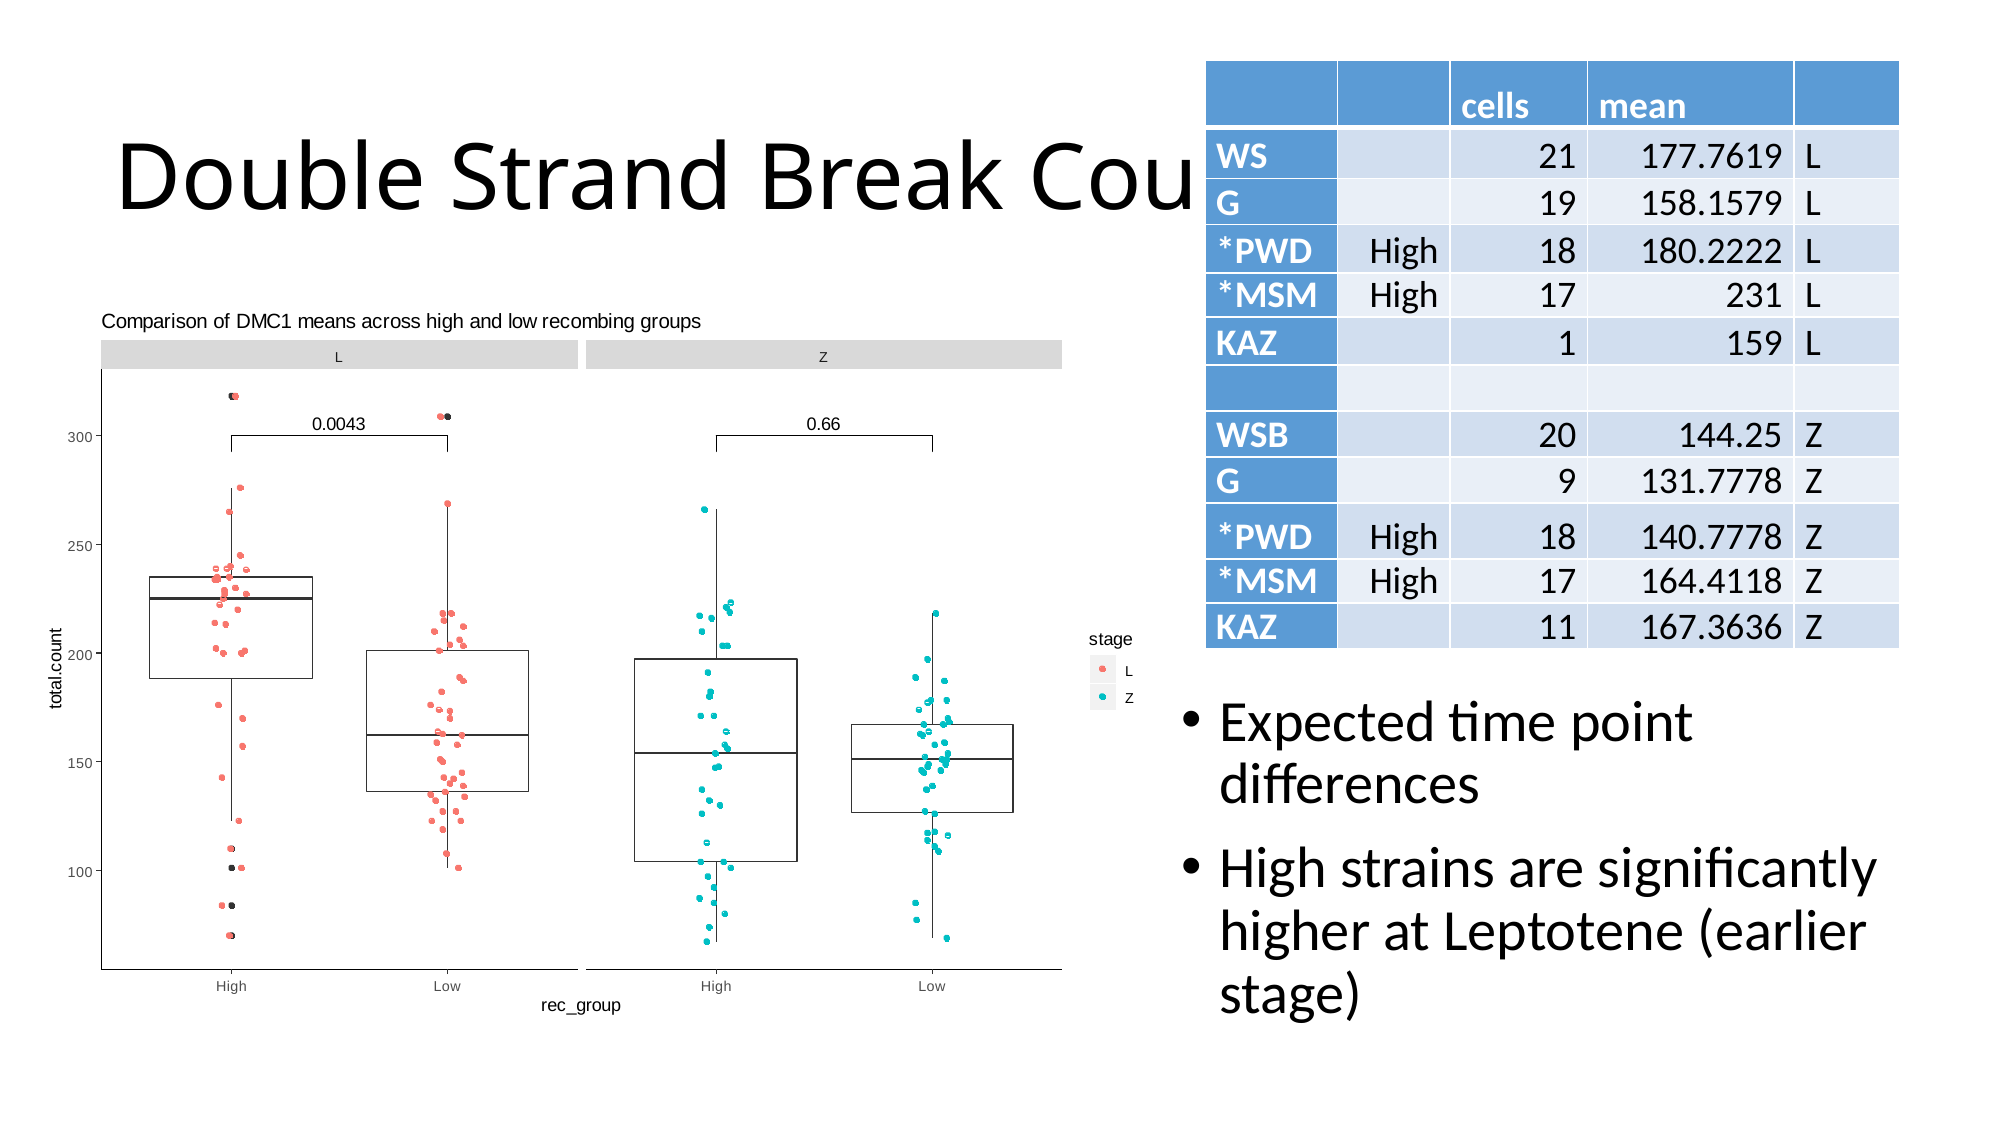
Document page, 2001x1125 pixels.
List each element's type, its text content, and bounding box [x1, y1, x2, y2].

table_cell [1588, 366, 1793, 410]
table_cell Z [1795, 604, 1899, 648]
table_cell 231 [1588, 274, 1793, 316]
table_cell 19 [1451, 179, 1587, 224]
table_cell 164.4118 [1588, 560, 1793, 602]
table_cell *PWD [1206, 504, 1337, 558]
table_cell 17 [1451, 560, 1587, 602]
table_header mean [1588, 61, 1793, 125]
table_cell 177.7619 [1588, 130, 1793, 178]
table_cell L [1795, 130, 1899, 178]
table_cell G [1206, 458, 1337, 502]
table_cell 144.25 [1588, 412, 1793, 456]
table_cell *MSM [1206, 274, 1337, 316]
table_cell WS [1206, 130, 1337, 178]
table_header [1338, 61, 1449, 125]
table_header [1206, 61, 1337, 125]
table_cell Z [1795, 412, 1899, 456]
table_cell [1338, 130, 1449, 178]
table_cell [1206, 366, 1337, 410]
table_cell L [1795, 274, 1899, 316]
title Double Strand Break Counts [99, 70, 1204, 289]
table_cell [1451, 366, 1587, 410]
table_cell *PWD [1206, 225, 1337, 272]
table_cell *MSM [1206, 560, 1337, 602]
table_cell WSB [1206, 412, 1337, 456]
table_cell Z [1795, 458, 1899, 502]
table_cell 21 [1451, 130, 1587, 178]
table_cell 11 [1451, 604, 1587, 648]
table_cell 158.1579 [1588, 179, 1793, 224]
table_cell High [1338, 504, 1449, 558]
table_cell Z [1795, 504, 1899, 558]
table_cell 17 [1451, 274, 1587, 316]
table_cell 18 [1451, 504, 1587, 558]
table_cell 1 [1451, 318, 1587, 364]
table_cell High [1338, 225, 1449, 272]
table_header cells [1451, 61, 1587, 125]
table_cell L [1795, 225, 1899, 272]
table_cell 18 [1451, 225, 1587, 272]
table_cell [1338, 366, 1449, 410]
table_cell KAZ [1206, 604, 1337, 648]
table_cell 140.7778 [1588, 504, 1793, 558]
table_cell 180.2222 [1588, 225, 1793, 272]
table_cell L [1795, 318, 1899, 364]
table_cell [1338, 318, 1449, 364]
table_cell 131.7778 [1588, 458, 1793, 502]
table_header [1795, 61, 1899, 125]
table_cell Z [1795, 560, 1899, 602]
table_cell G [1206, 179, 1337, 224]
table_cell 9 [1451, 458, 1587, 502]
table_cell L [1795, 179, 1899, 224]
table_cell High [1338, 560, 1449, 602]
table_cell [1338, 458, 1449, 502]
table_cell 167.3636 [1588, 604, 1793, 648]
table_cell High [1338, 274, 1449, 316]
table_cell [1338, 412, 1449, 456]
table_cell [1338, 179, 1449, 224]
table_cell 159 [1588, 318, 1793, 364]
picture [37, 302, 1150, 1022]
table_cell KAZ [1206, 318, 1337, 364]
table_cell 20 [1451, 412, 1587, 456]
table_cell [1338, 604, 1449, 648]
table_cell [1795, 366, 1899, 410]
list Expected time point differences High strains are significantly higher at Leptotene (earlier stage) [1166, 683, 1940, 1053]
